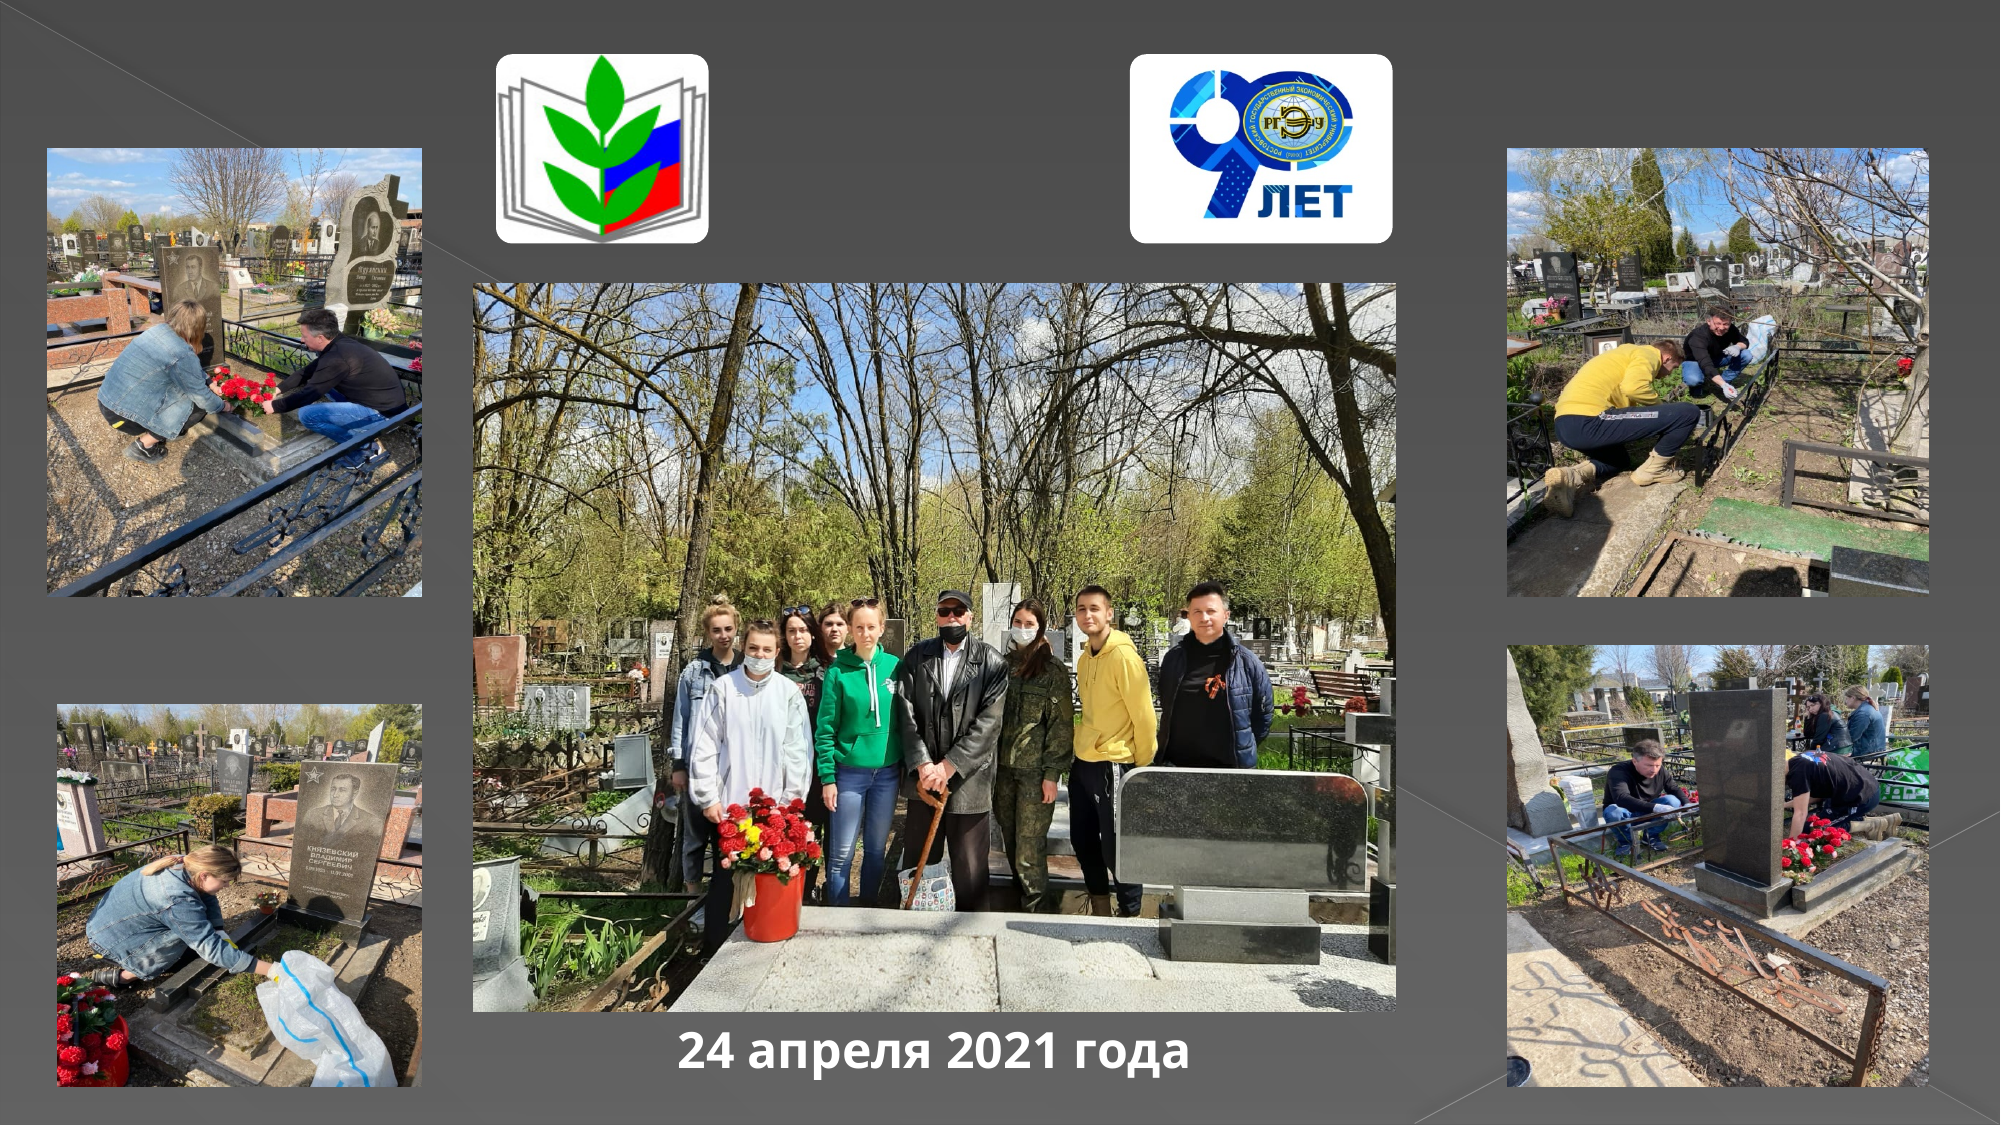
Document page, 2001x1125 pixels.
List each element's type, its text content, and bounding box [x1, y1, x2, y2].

picture [473, 283, 1396, 1012]
picture [1507, 644, 1930, 1088]
picture [56, 704, 422, 1088]
picture [1507, 148, 1930, 597]
picture [1129, 53, 1393, 244]
picture [46, 148, 422, 597]
picture [495, 53, 709, 244]
text_box 24 апреля 2021 года [585, 1013, 1284, 1086]
